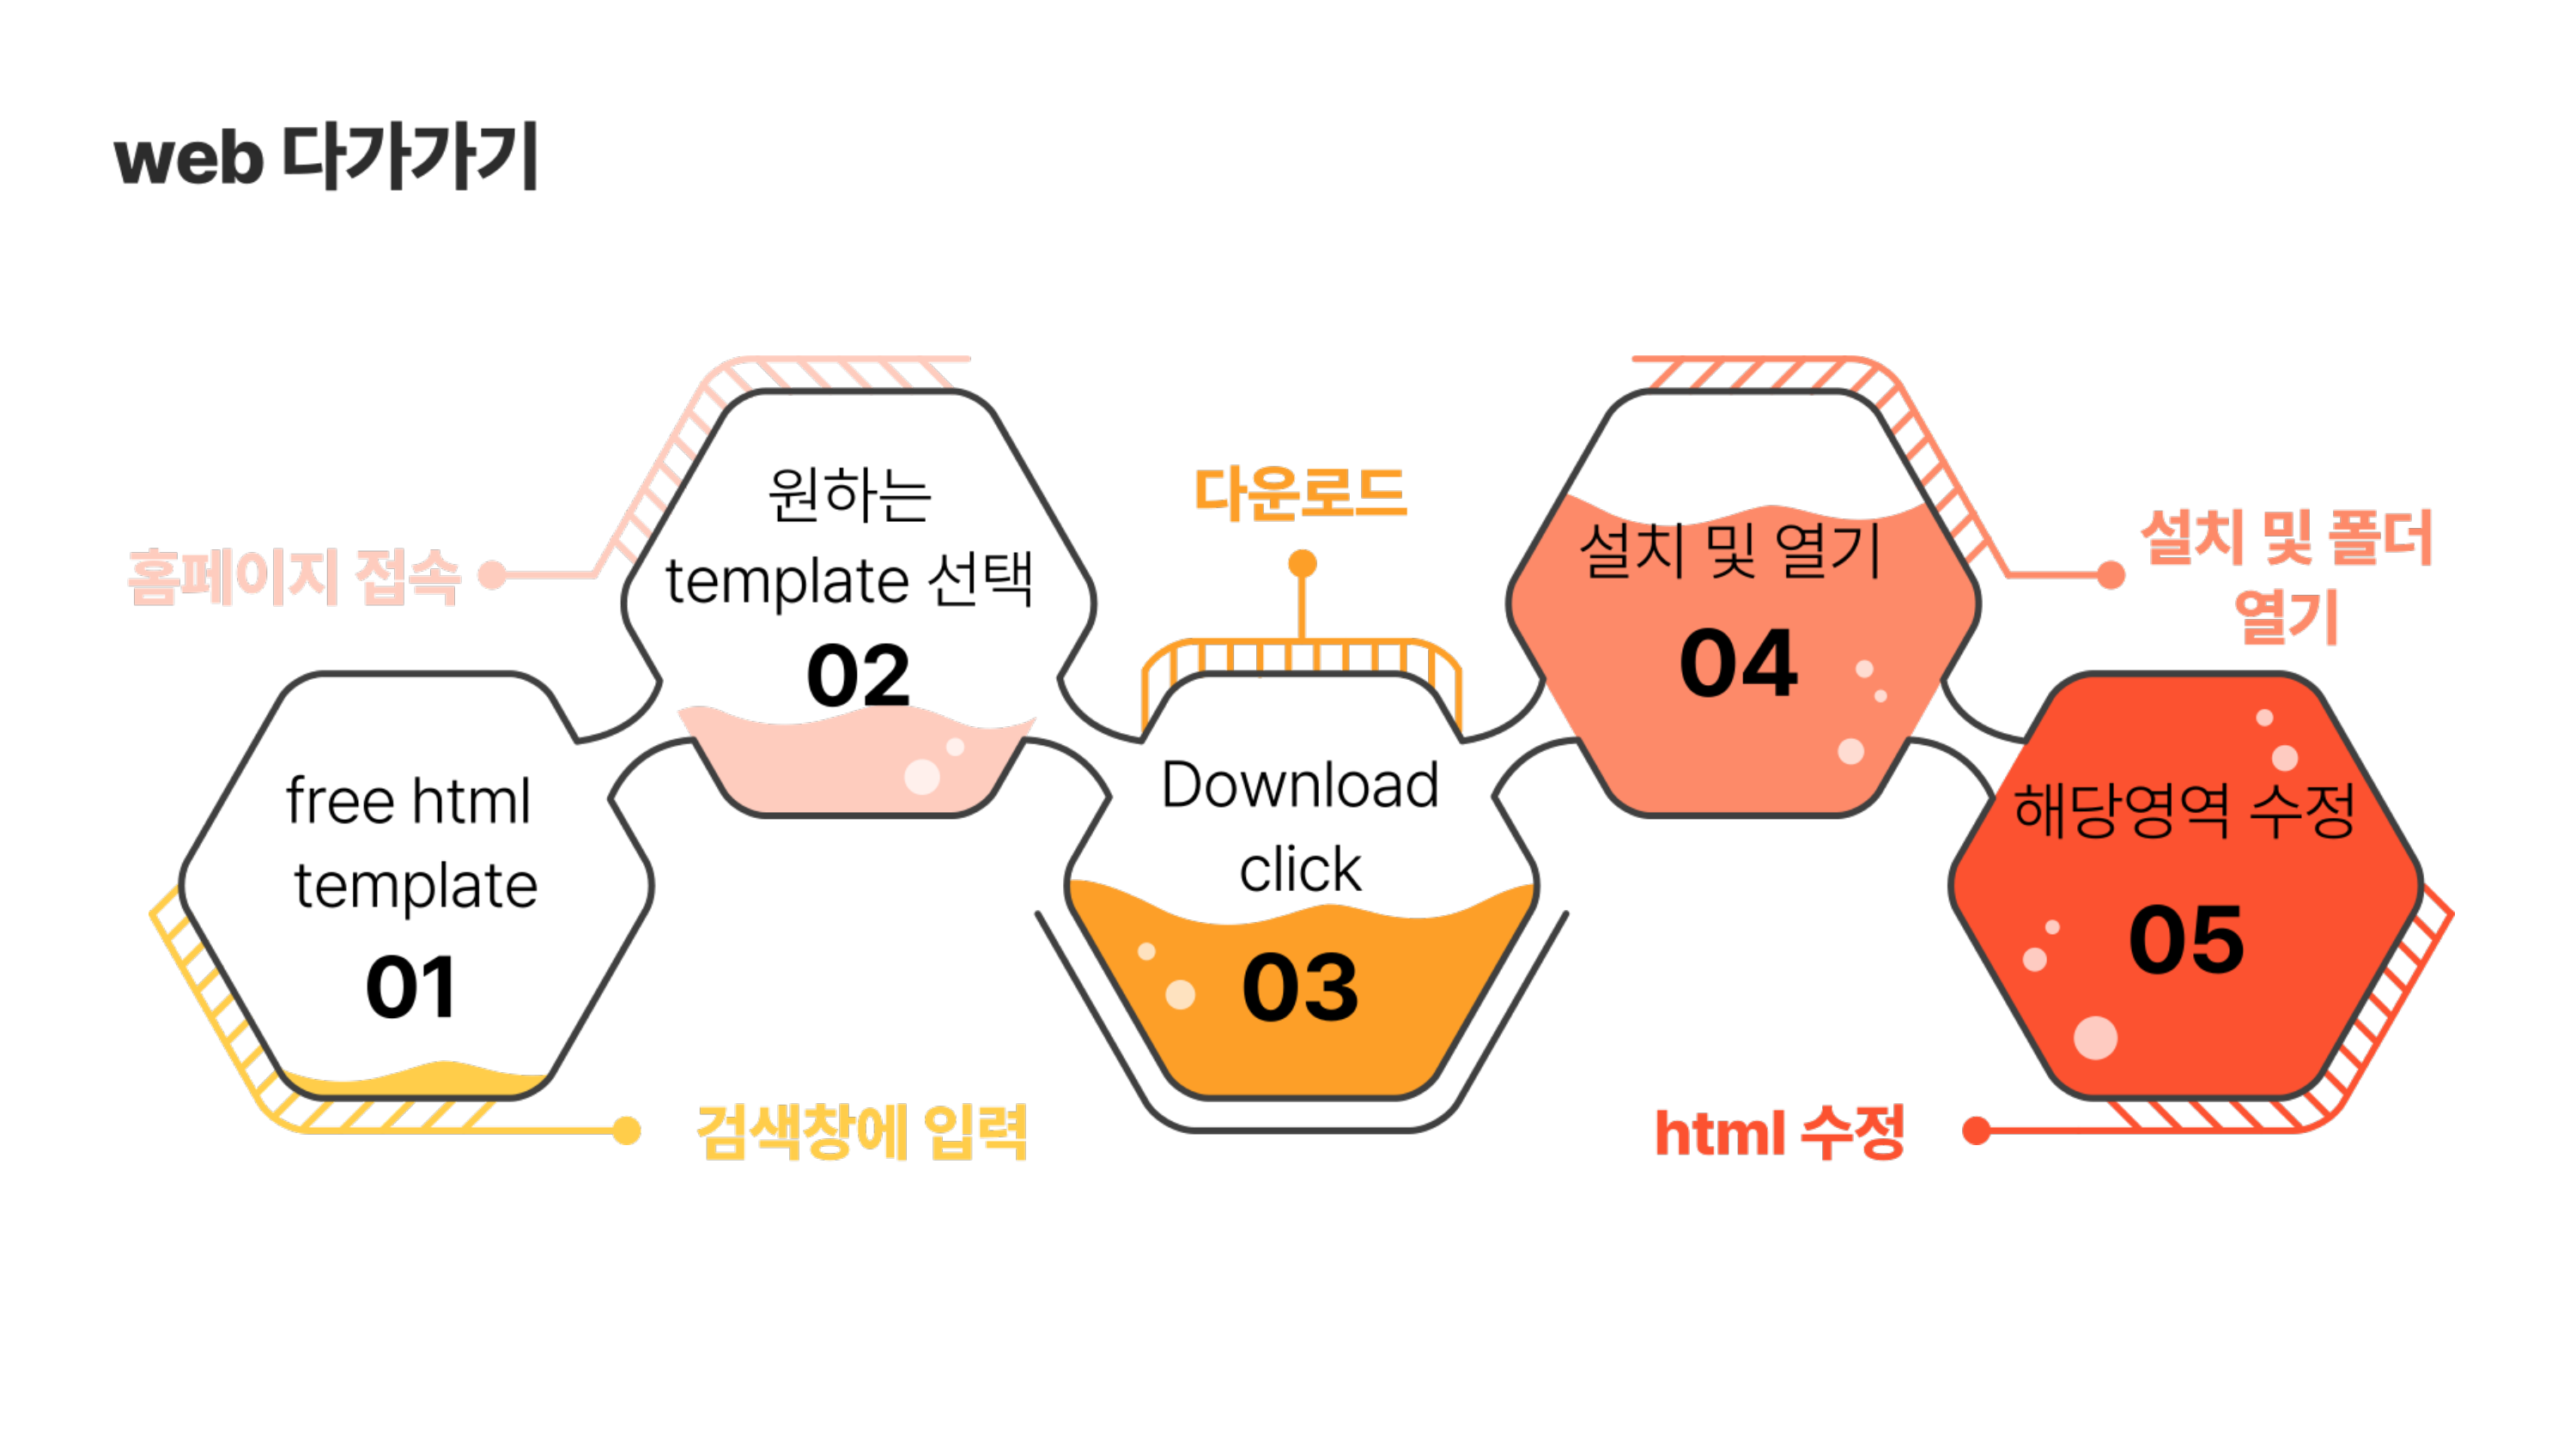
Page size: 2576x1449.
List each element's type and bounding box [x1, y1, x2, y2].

picture [1516, 491, 1909, 743]
picture [112, 520, 491, 635]
picture [100, 86, 576, 246]
picture [1616, 1076, 1933, 1191]
picture [1136, 436, 1438, 551]
picture [641, 433, 1061, 747]
picture [1066, 723, 1467, 1066]
picture [667, 1076, 1055, 1191]
picture [256, 739, 569, 1058]
picture [2123, 481, 2460, 676]
text_box [149, 355, 2455, 1145]
picture [2000, 751, 2384, 1019]
